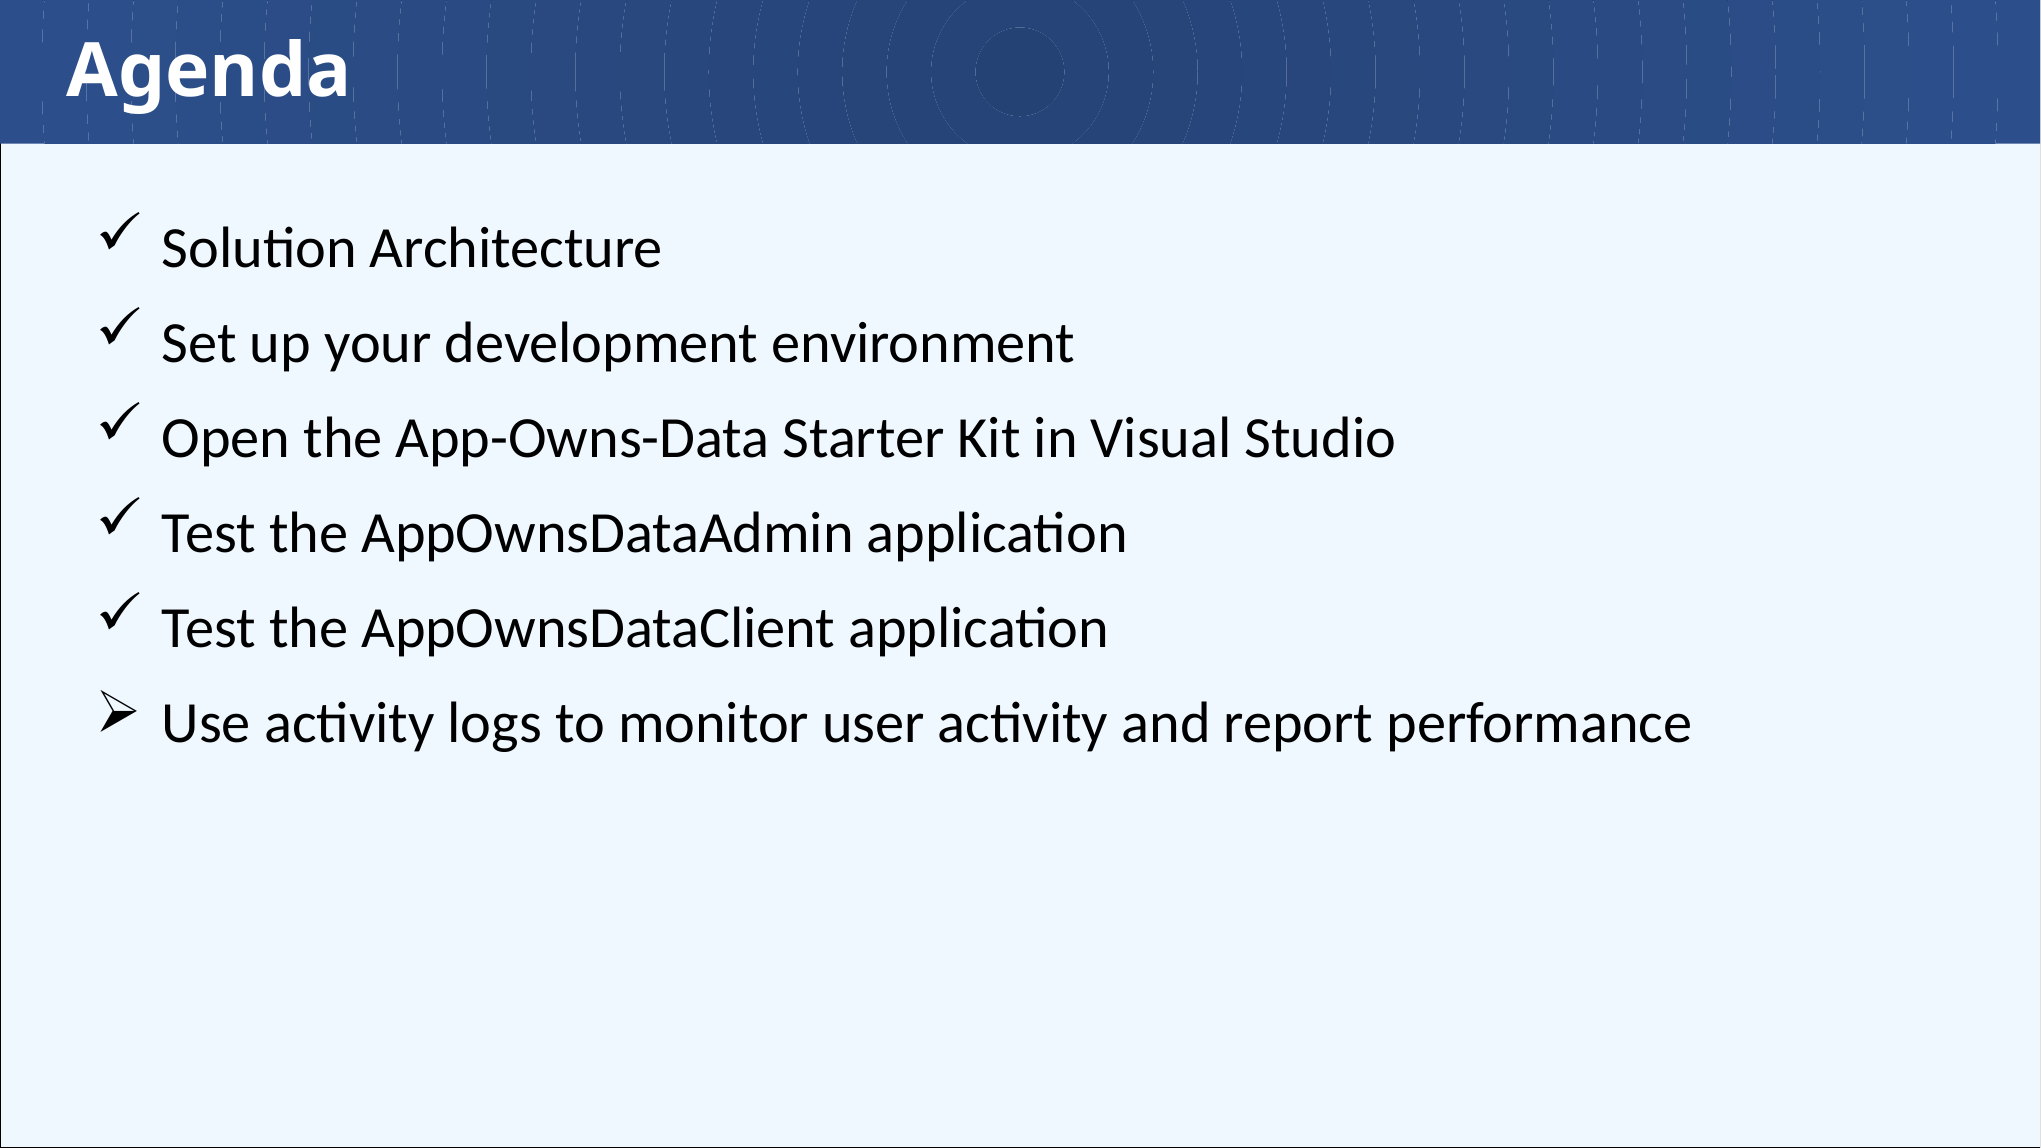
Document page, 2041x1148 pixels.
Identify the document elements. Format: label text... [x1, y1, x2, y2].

list Solution Architecture Set up your development environment Open the App-Owns-Data Starter Kit in Visual Studio Test the AppOwnsDataAdmin application Test the AppOwnsDataClient application Use activity logs to monitor user activity and report performance [80, 201, 1988, 273]
title Agenda [51, 31, 1988, 113]
